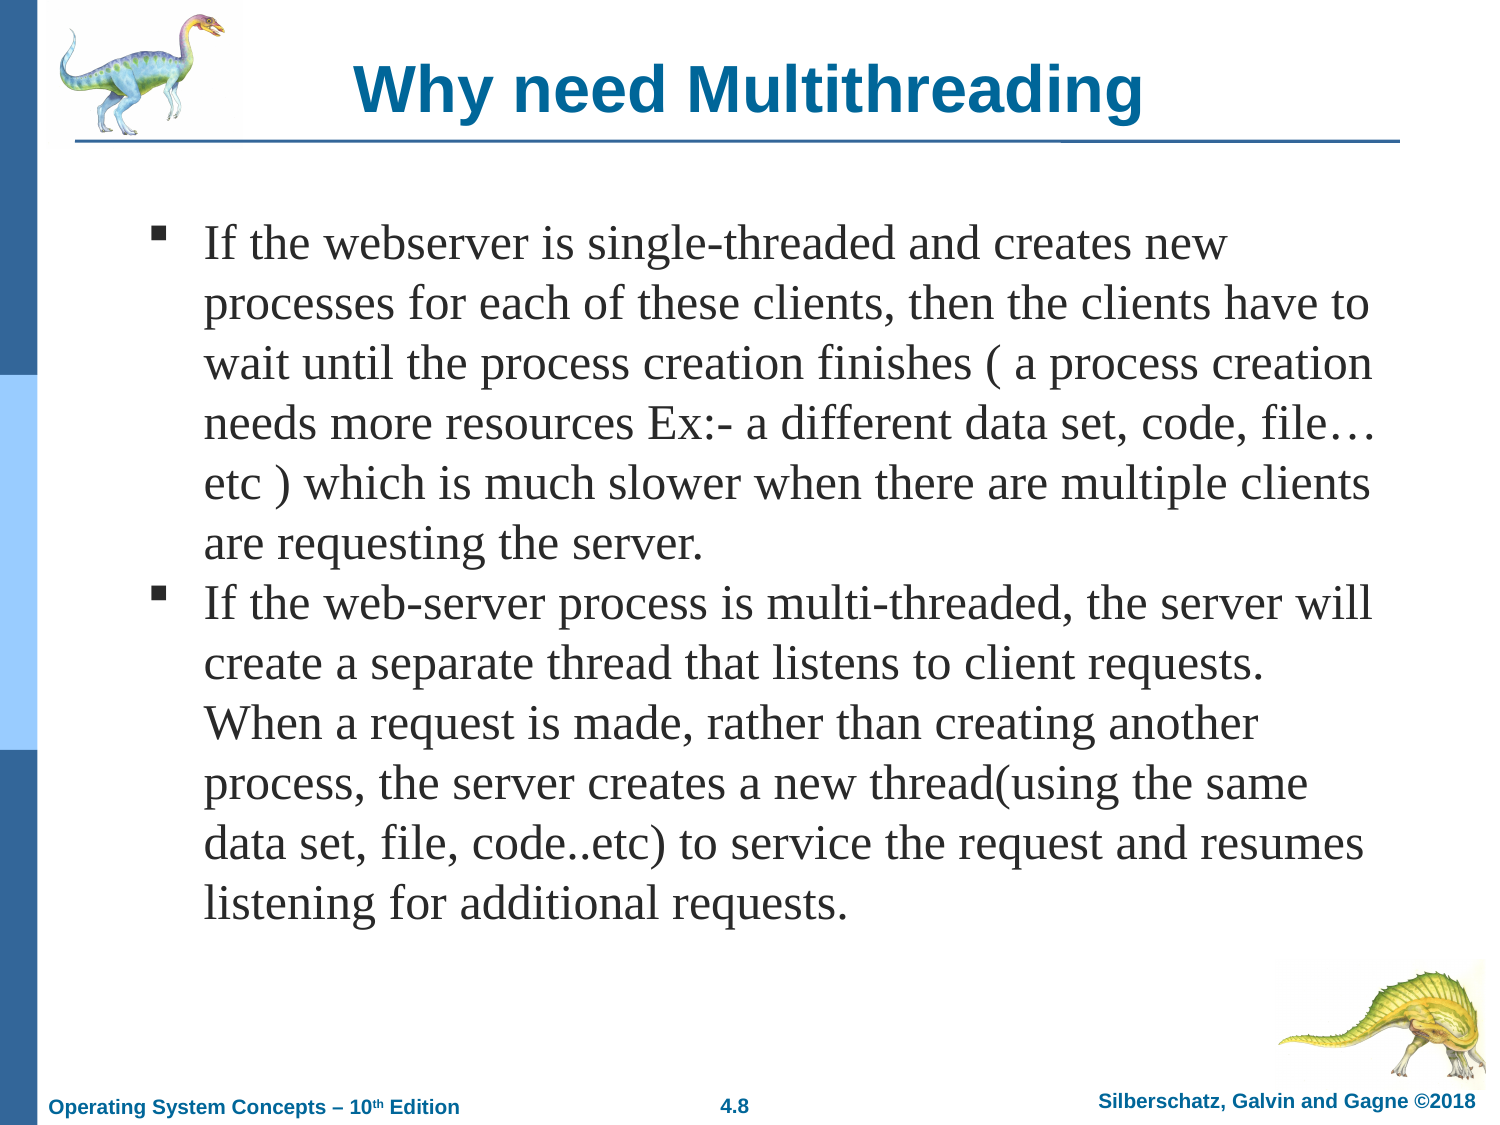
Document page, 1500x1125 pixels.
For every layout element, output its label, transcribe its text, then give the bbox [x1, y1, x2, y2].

list If the webserver is single-threaded and creates new processes for each of these clients, then the clients have to wait until the process creation finishes ( a process creation needs more resources Ex:- a different data set, code, file…etc ) which is much slower when there are multiple clients are requesting the server. If the web-server process is multi-threaded, the server will create a separate thread that listens to client requests. When a request is made, rather than creating another process, the server creates a new thread(using the same data set, file, code..etc) to service the request and resumes listening for additional requests. [132, 202, 1400, 946]
title Why need Multithreading [75, 38, 1425, 133]
picture [46, 0, 243, 149]
picture [1275, 959, 1486, 1090]
